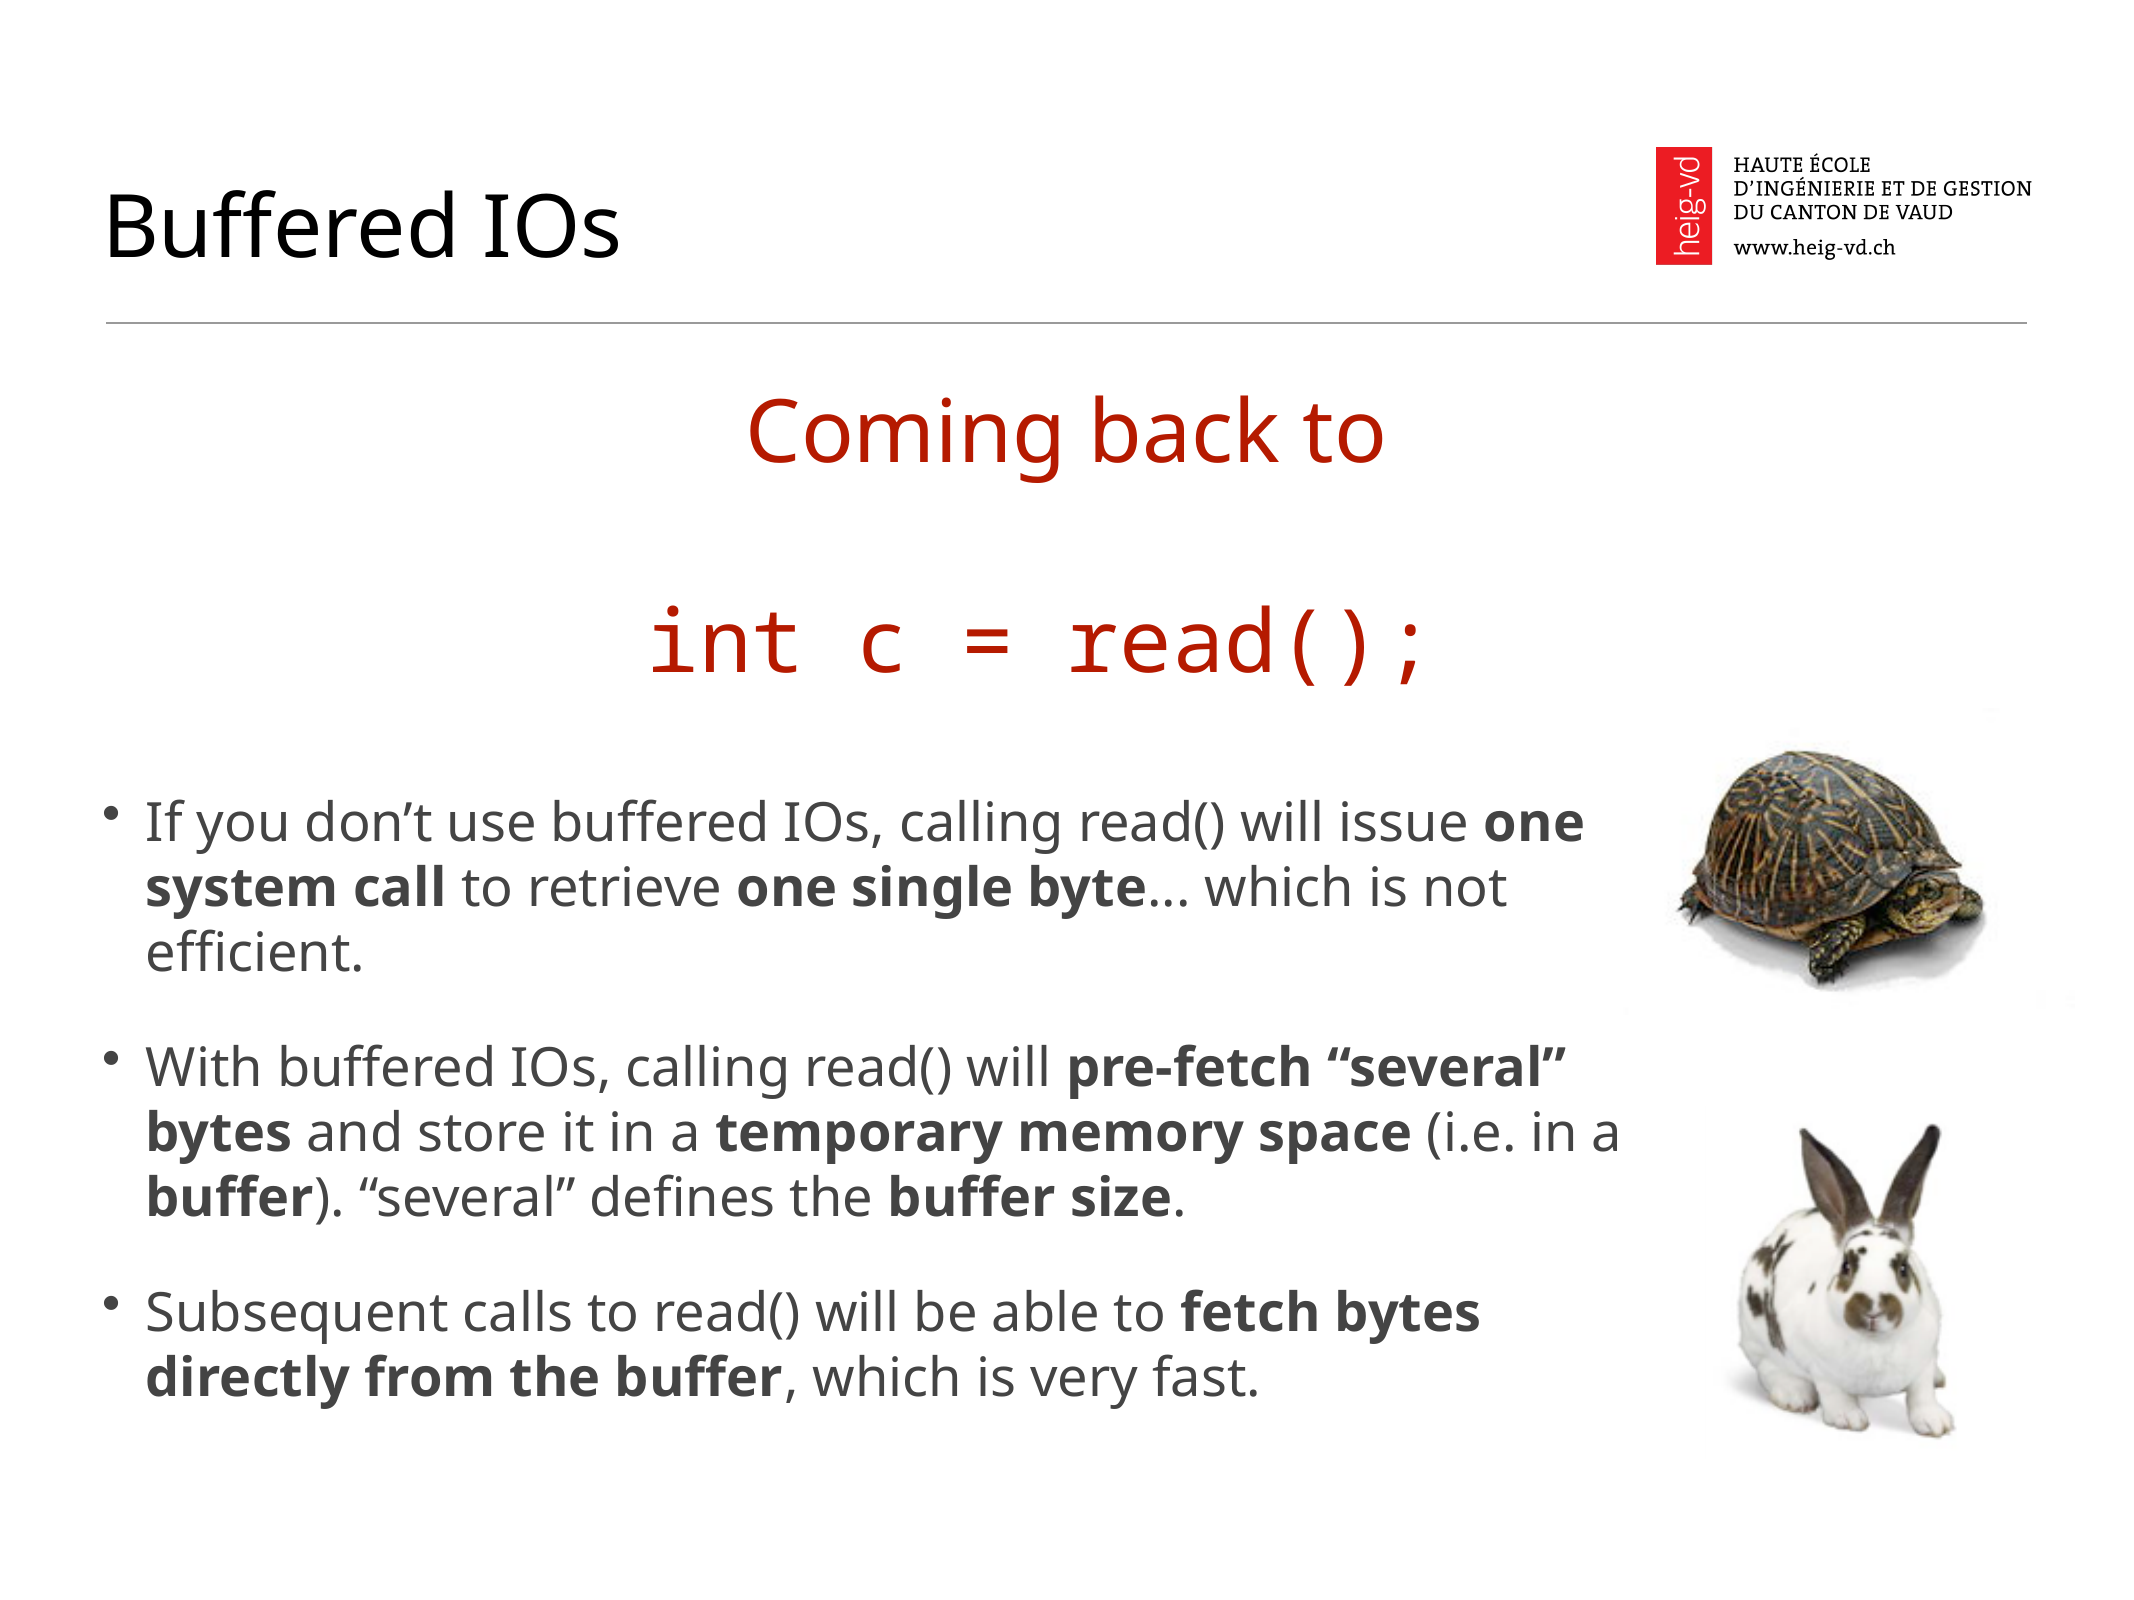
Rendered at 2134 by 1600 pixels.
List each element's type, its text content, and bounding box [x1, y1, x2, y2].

picture [1703, 1105, 1986, 1459]
text_box Coming back to int c = read(); [638, 366, 1496, 698]
picture [1616, 707, 2076, 1015]
list If you don’t use buffered IOs, calling read() will issue one system call to retrieve one single byte... which is not efficient. With buffered IOs, calling read() will pre-fetch “several” bytes and store it in a temporary memory space (i.e. in a buffer). “several” defines the buffer size. Subsequent calls to read() will be able to fetch bytes directly from the buffer, which is very fast. [93, 778, 1647, 1459]
title Buffered IOs [93, 53, 2041, 284]
